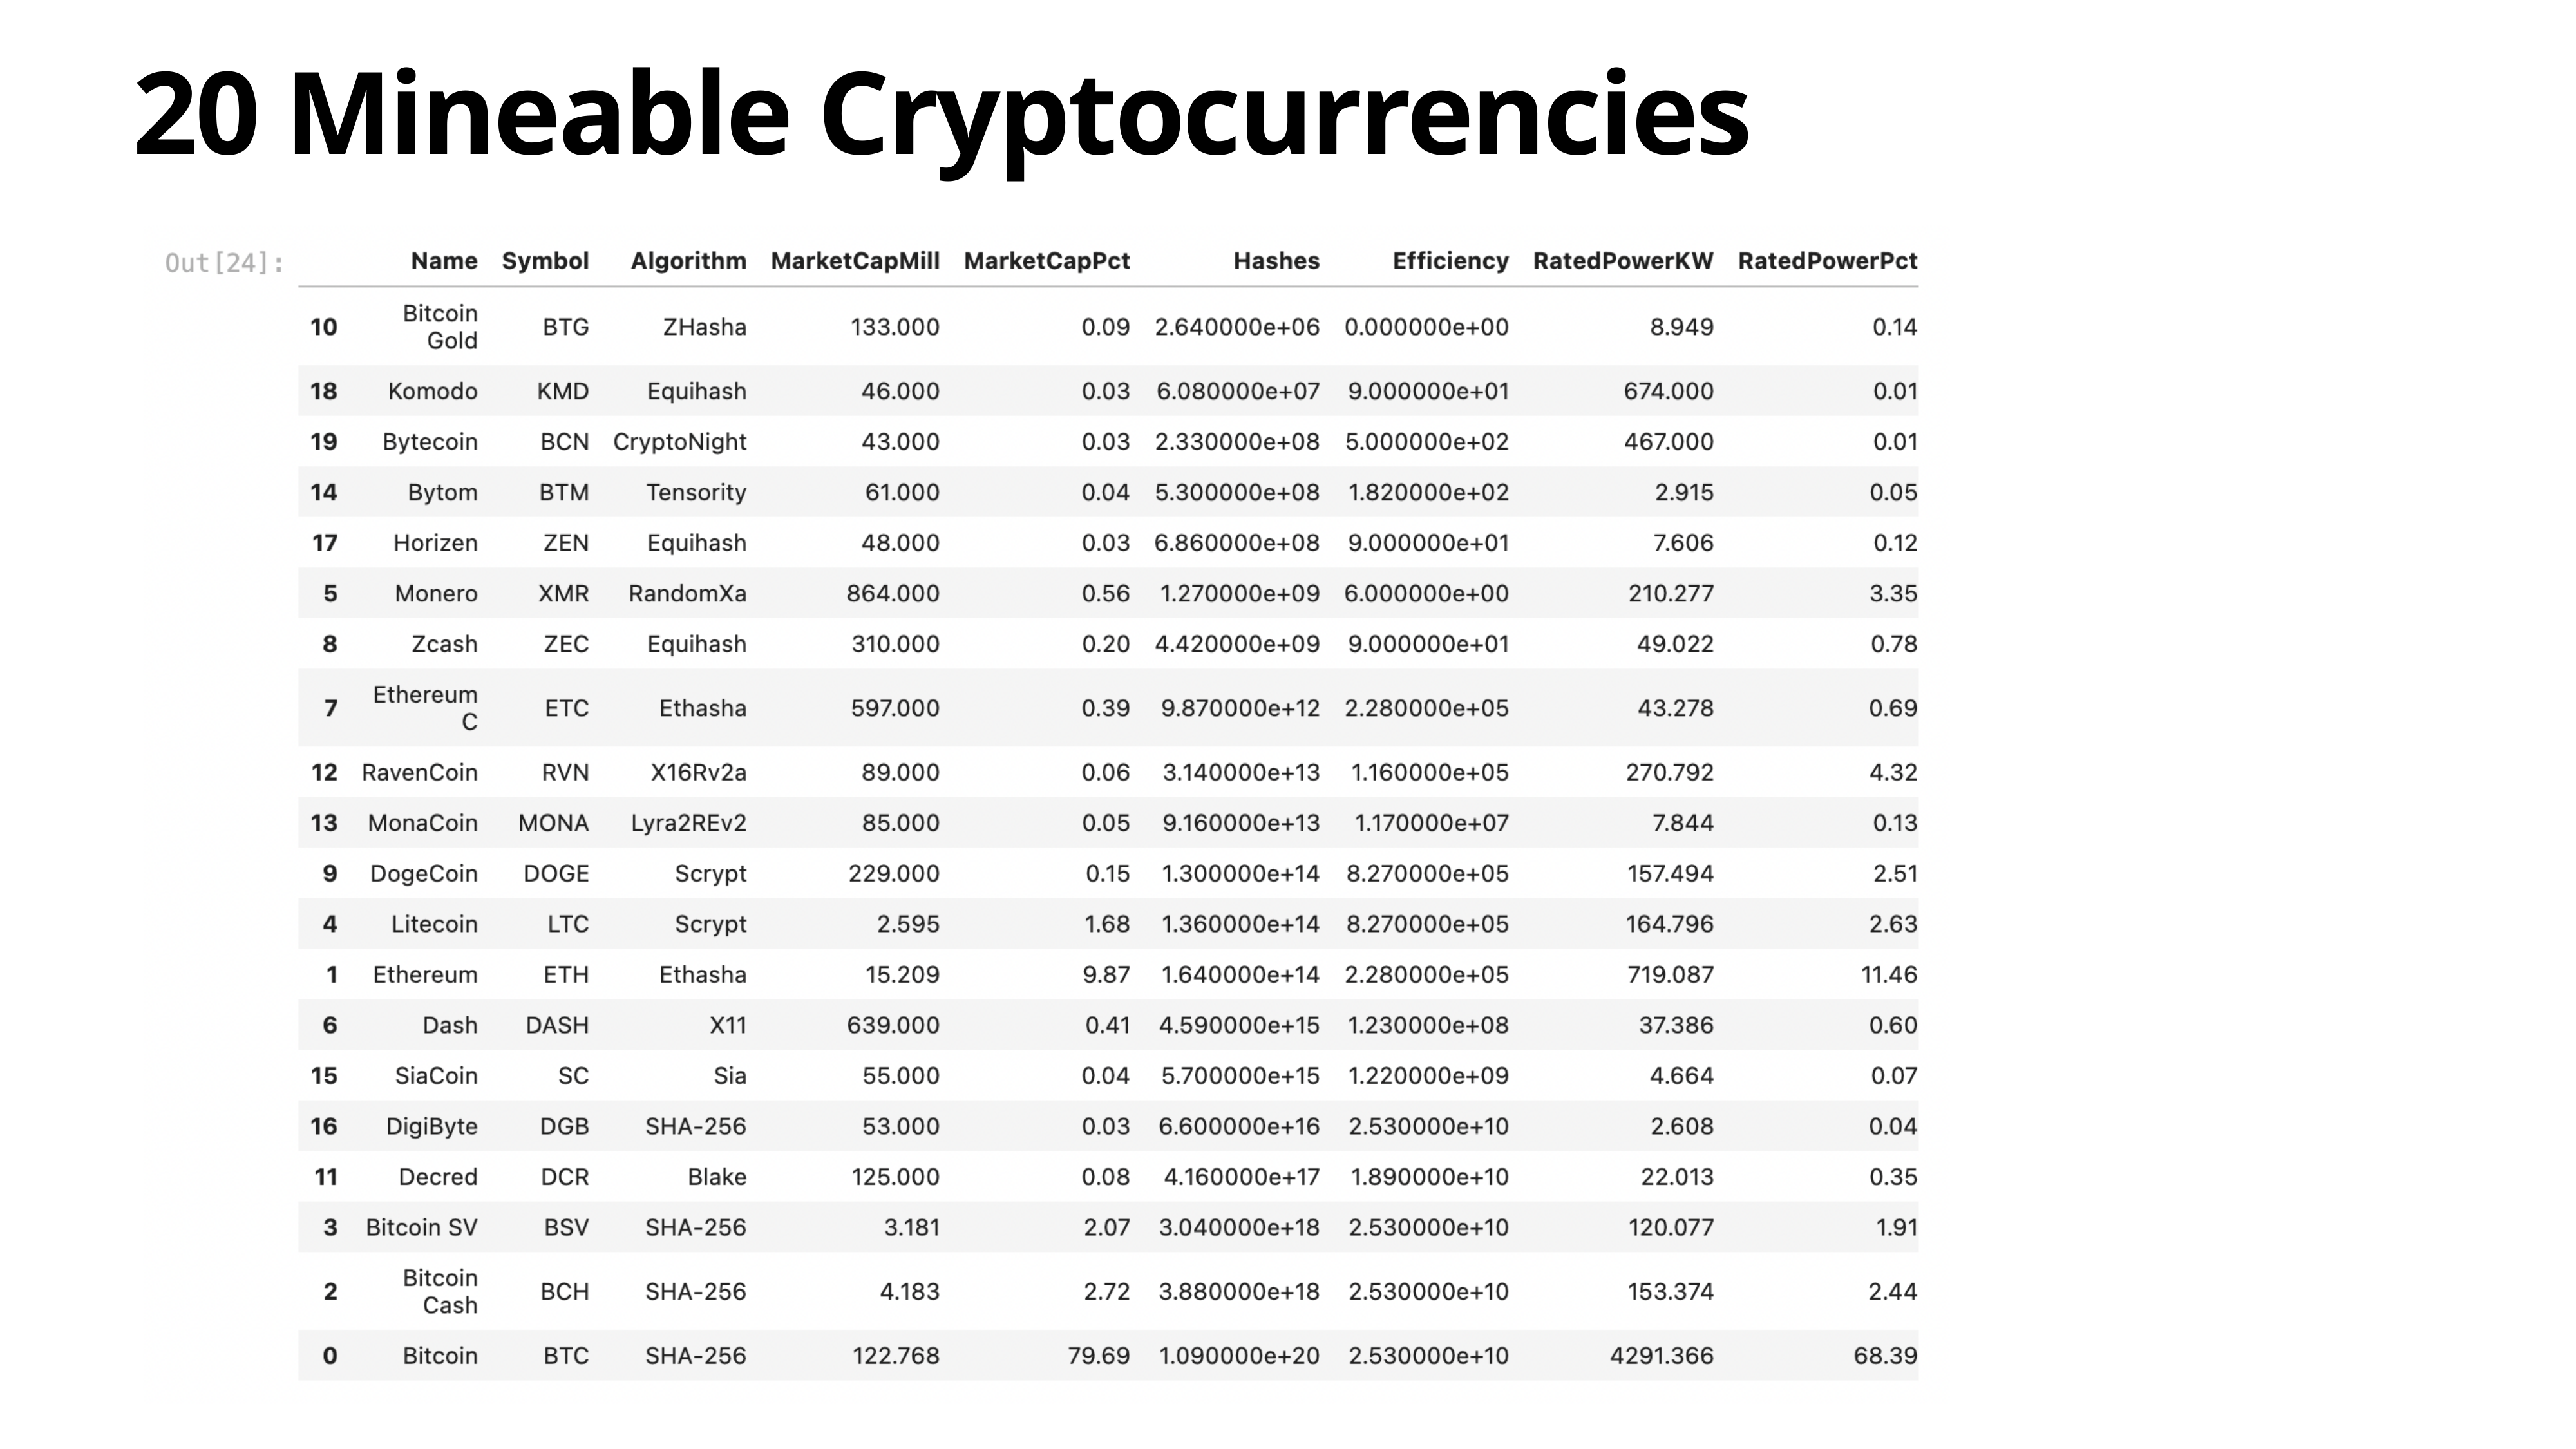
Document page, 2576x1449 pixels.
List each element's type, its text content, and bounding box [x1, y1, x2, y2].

picture [143, 225, 1950, 1405]
title 20 Mineable Cryptocurrencies [127, 61, 2449, 214]
